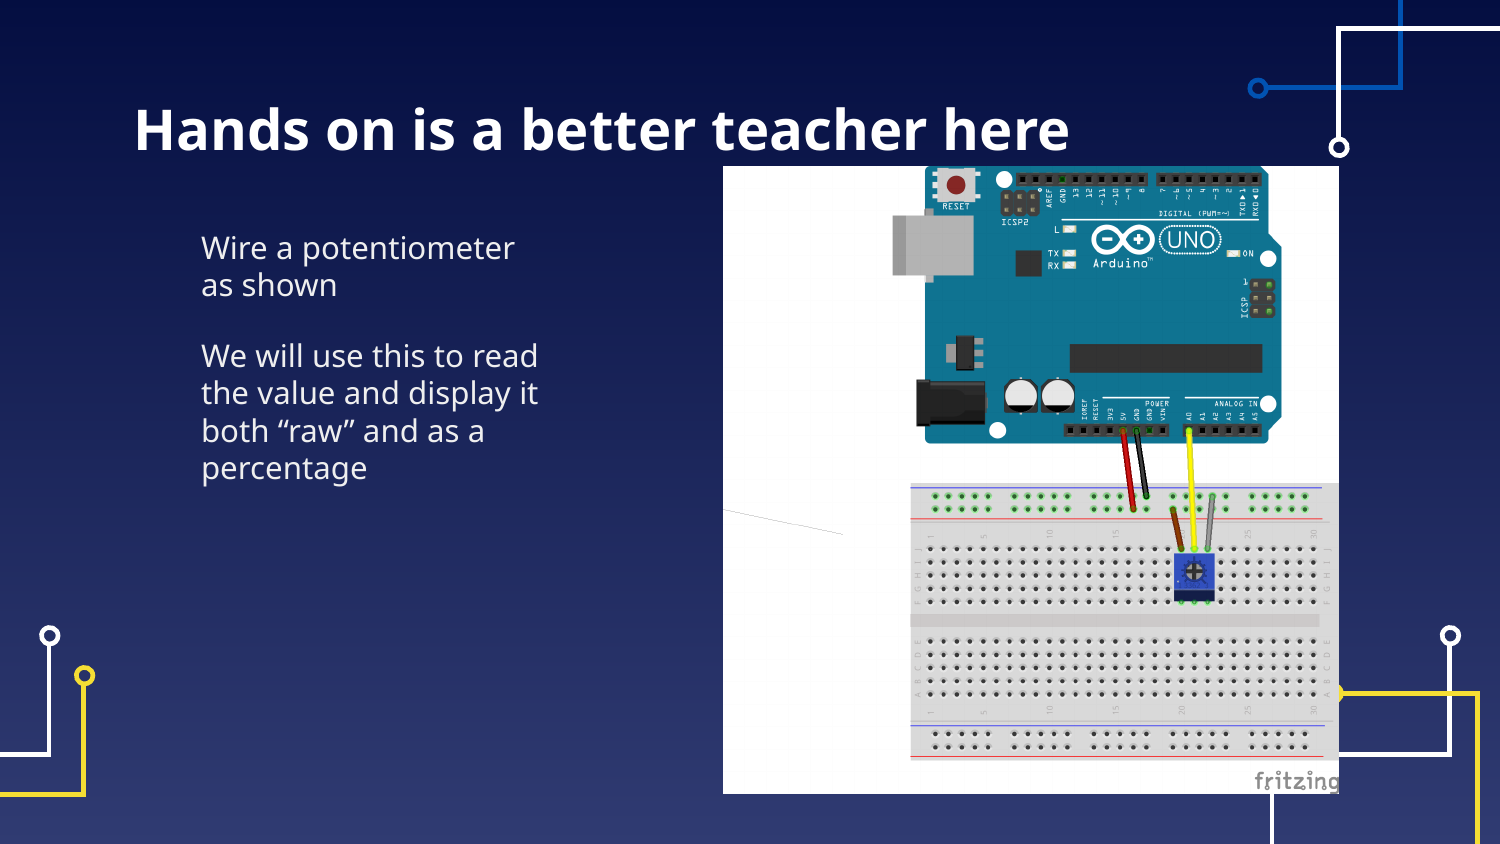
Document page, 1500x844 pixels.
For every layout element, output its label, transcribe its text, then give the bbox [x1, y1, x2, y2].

picture [723, 166, 1339, 794]
title Hands on is a better teacher here [118, 88, 1382, 167]
text_box Wire a potentiometer as shown We will use this to read the value and display it both “raw” and as a percentage [186, 213, 560, 501]
